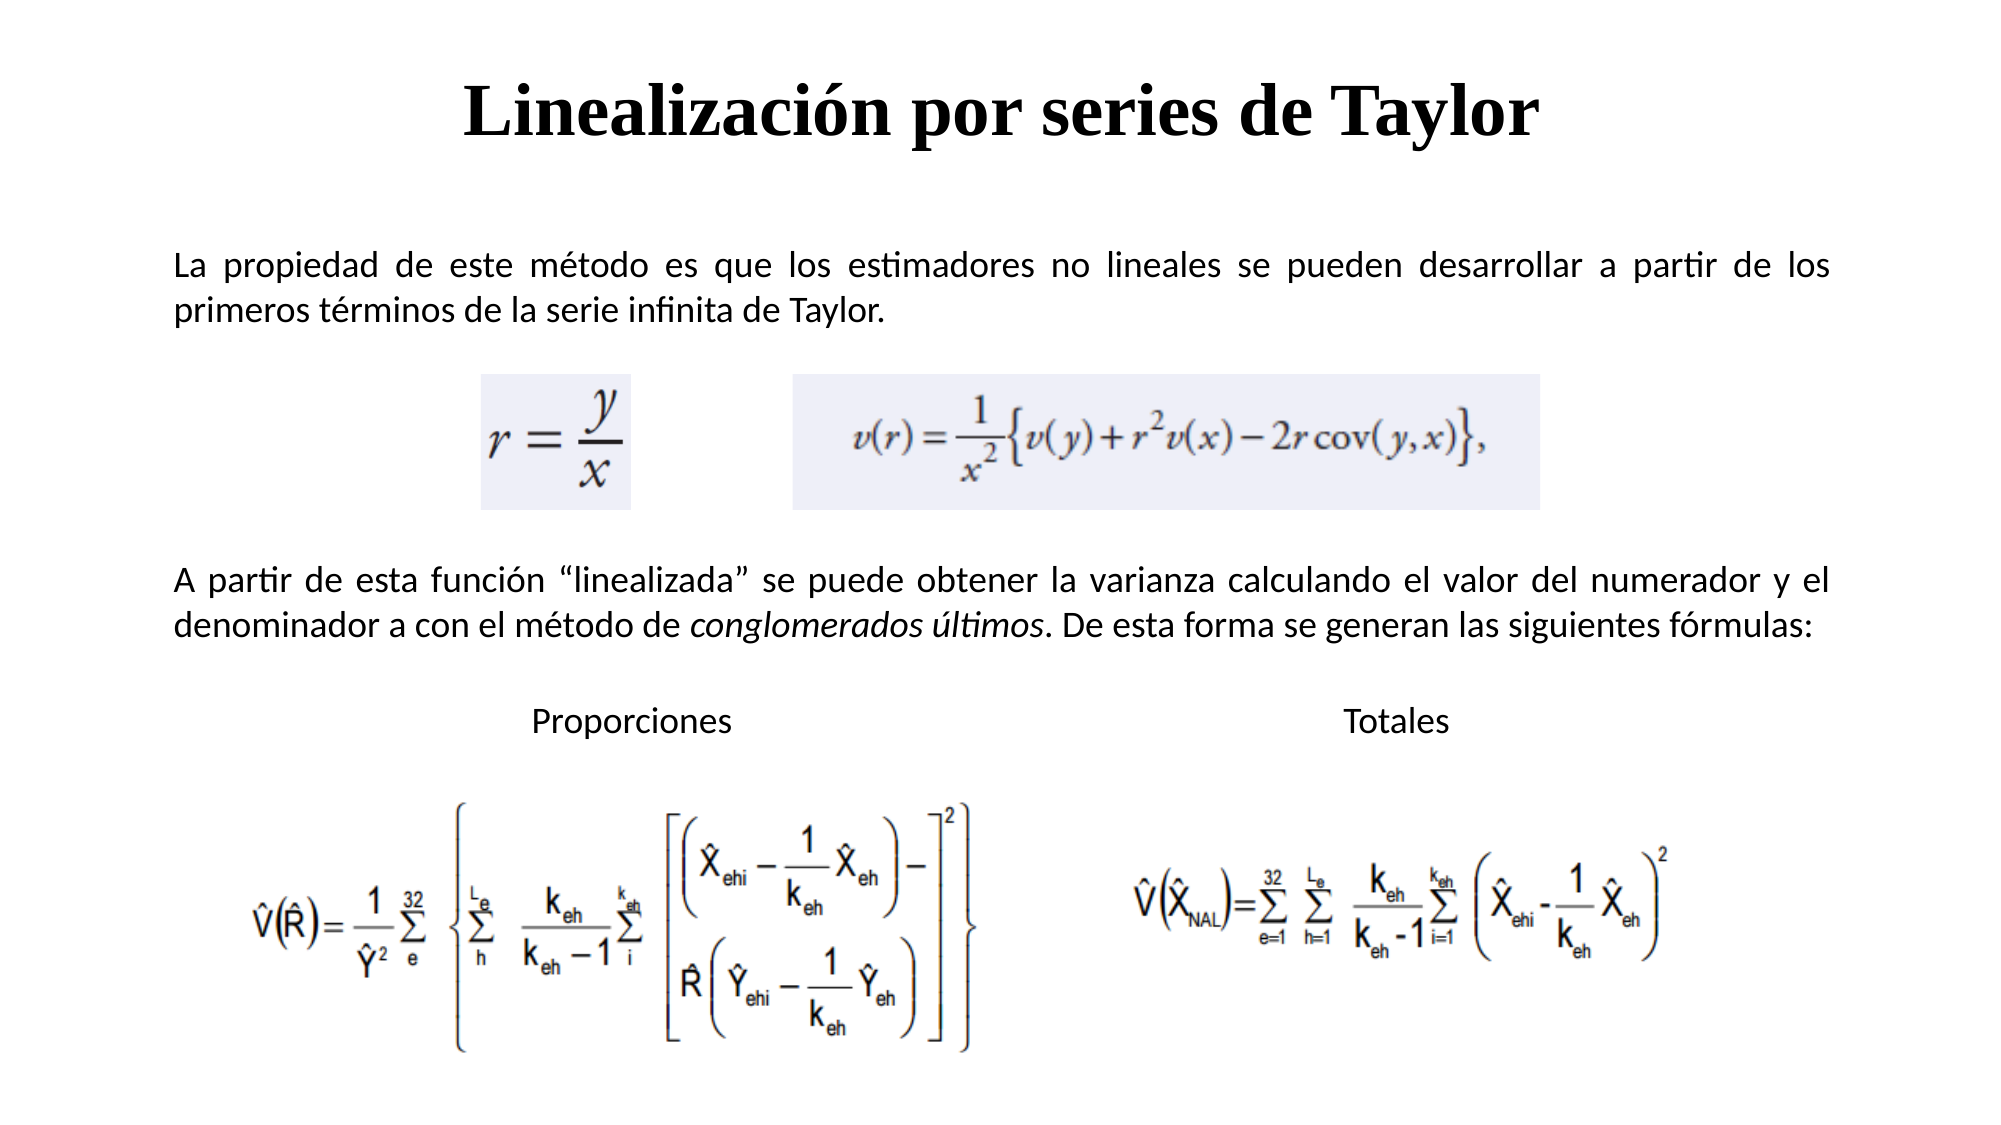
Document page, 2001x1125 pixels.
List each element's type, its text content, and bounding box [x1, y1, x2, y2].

picture [792, 374, 1541, 510]
text_box Linealización por series de Taylor [323, 52, 1682, 158]
picture [1119, 828, 1674, 991]
picture [480, 374, 631, 510]
text_box Proporciones [261, 688, 1003, 749]
picture [245, 787, 987, 1071]
text_box Totales [1119, 688, 1674, 749]
text_box La propiedad de este método es que los estimadores no lineales se pueden desarrollar a partir de los primeros términos de la serie infinita de Taylor. A partir de esta función “linealizada” se puede obtener la varianza calculando el valor del numerador y el denominador a con el método de conglomerados últimos. De esta forma se generan las siguientes fórmulas: [158, 232, 1847, 923]
